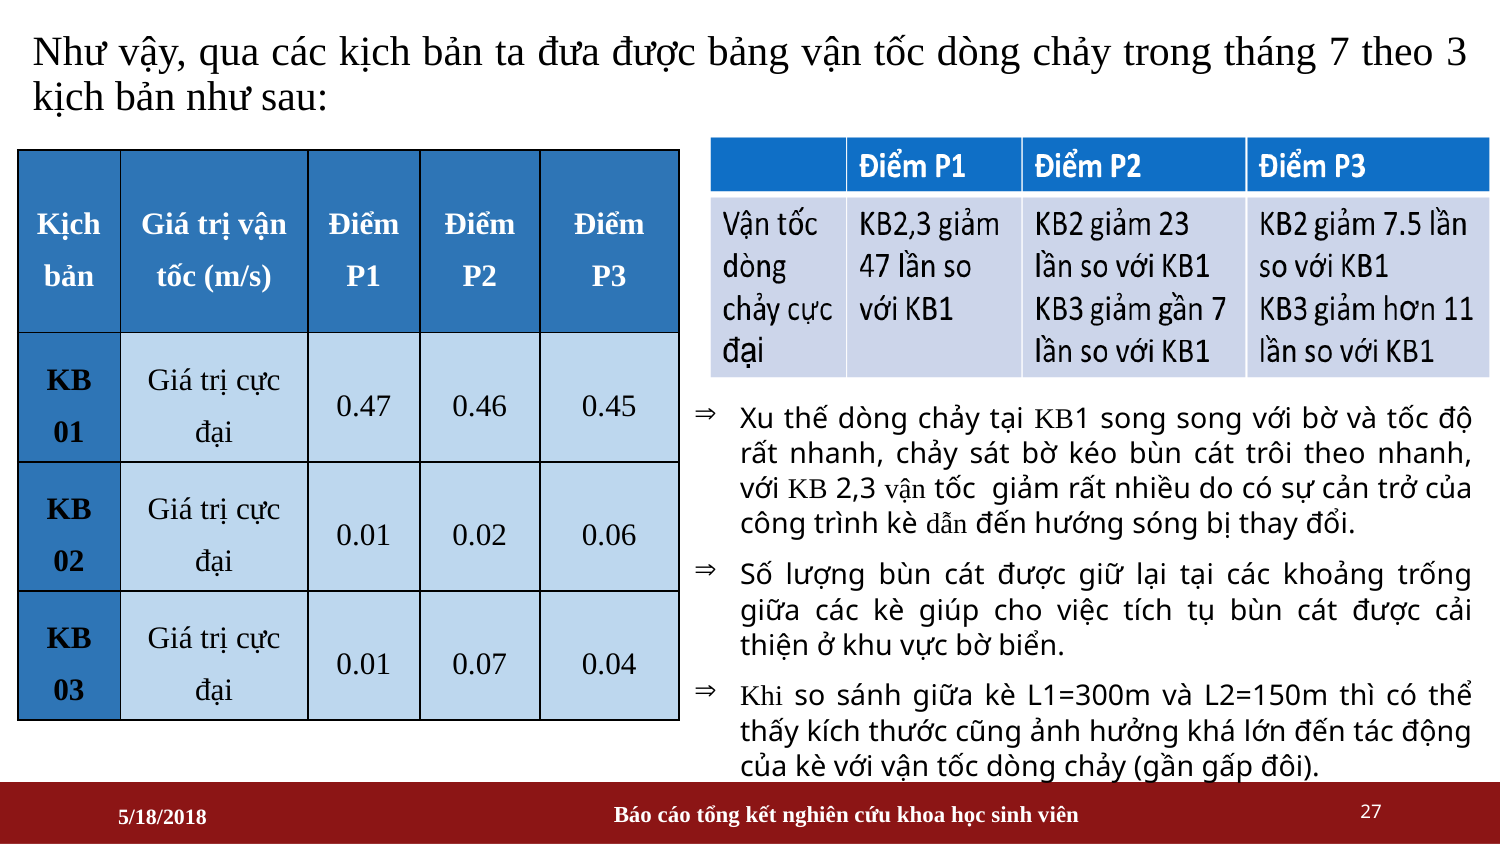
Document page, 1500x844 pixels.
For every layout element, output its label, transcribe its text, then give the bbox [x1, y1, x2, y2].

table_cell 0.45 [541, 333, 678, 461]
table_cell KB 02 [19, 463, 120, 590]
table_header Điểm P3 [541, 151, 678, 332]
list Xu thế dòng chảy tại KB1 song song với bờ và tốc độ rất nhanh, chảy sát bờ kéo bùn cát trôi theo nhanh, với KB 2,3 vận tốc giảm rất nhiều do có sự cản trở của công trình kè dẫn đến hướng sóng bị thay đổi. Số lượng bùn cát được giữ lại tại các khoảng trống giữa các kè giúp cho việc tích tụ bùn cát được cải thiện ở khu vực bờ biển. Khi so sánh giữa kè L1=300m và L2=150m thì có thể thấy kích thước cũng ảnh hưởng khá lớn đến tác động của kè với vận tốc dòng chảy (gần gấp đôi). [679, 392, 1490, 794]
table_cell 0.04 [541, 592, 678, 719]
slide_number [103, 792, 290, 838]
table_cell KB 01 [19, 333, 120, 461]
picture [709, 131, 1490, 393]
table_header Điểm P2 [421, 151, 539, 332]
footer Báo cáo tổng kết nghiên cứu khoa học sinh viên [523, 790, 1171, 836]
table_cell 0.06 [541, 463, 678, 590]
table_header Kịch bản [19, 151, 120, 332]
table_cell 0.46 [421, 333, 539, 461]
table_header Điểm P1 [309, 151, 419, 332]
table_cell KB 03 [19, 592, 120, 719]
table_cell Giá trị cực đại [121, 592, 307, 719]
table_cell 0.01 [309, 592, 419, 719]
table_header Giá trị vận tốc (m/s) [121, 151, 307, 332]
table_cell 0.02 [421, 463, 539, 590]
table_cell Giá trị cực đại [121, 463, 307, 590]
table_cell Giá trị cực đại [121, 333, 307, 461]
slide_number 27 [1191, 790, 1397, 836]
table_cell 0.47 [309, 333, 419, 461]
table_cell 0.01 [309, 463, 419, 590]
title Như vậy, qua các kịch bản ta đưa được bảng vận tốc dòng chảy trong tháng 7 theo 3 kịch bản như sau: [17, 8, 1483, 127]
table_cell 0.07 [421, 592, 539, 719]
